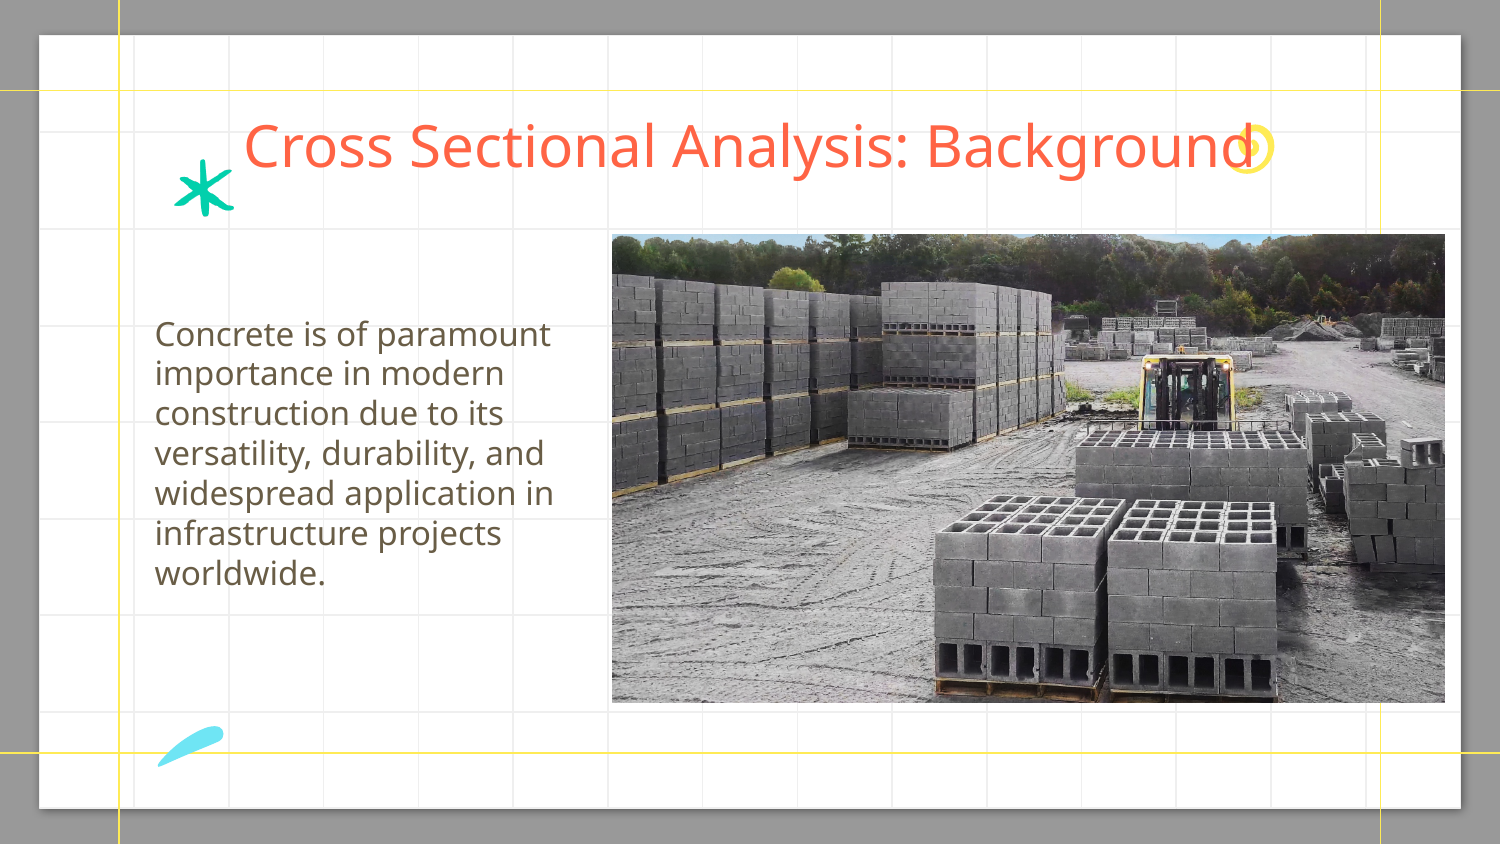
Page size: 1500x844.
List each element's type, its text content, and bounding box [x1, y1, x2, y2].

picture [174, 157, 234, 218]
text_box Concrete is of paramount importance in modern construction due to its versatility, durability, and widespread application in infrastructure projects worldwide. [139, 297, 607, 608]
text_box [157, 726, 224, 767]
title Cross Sectional Analysis: Background [118, 90, 1382, 208]
picture [612, 234, 1500, 733]
